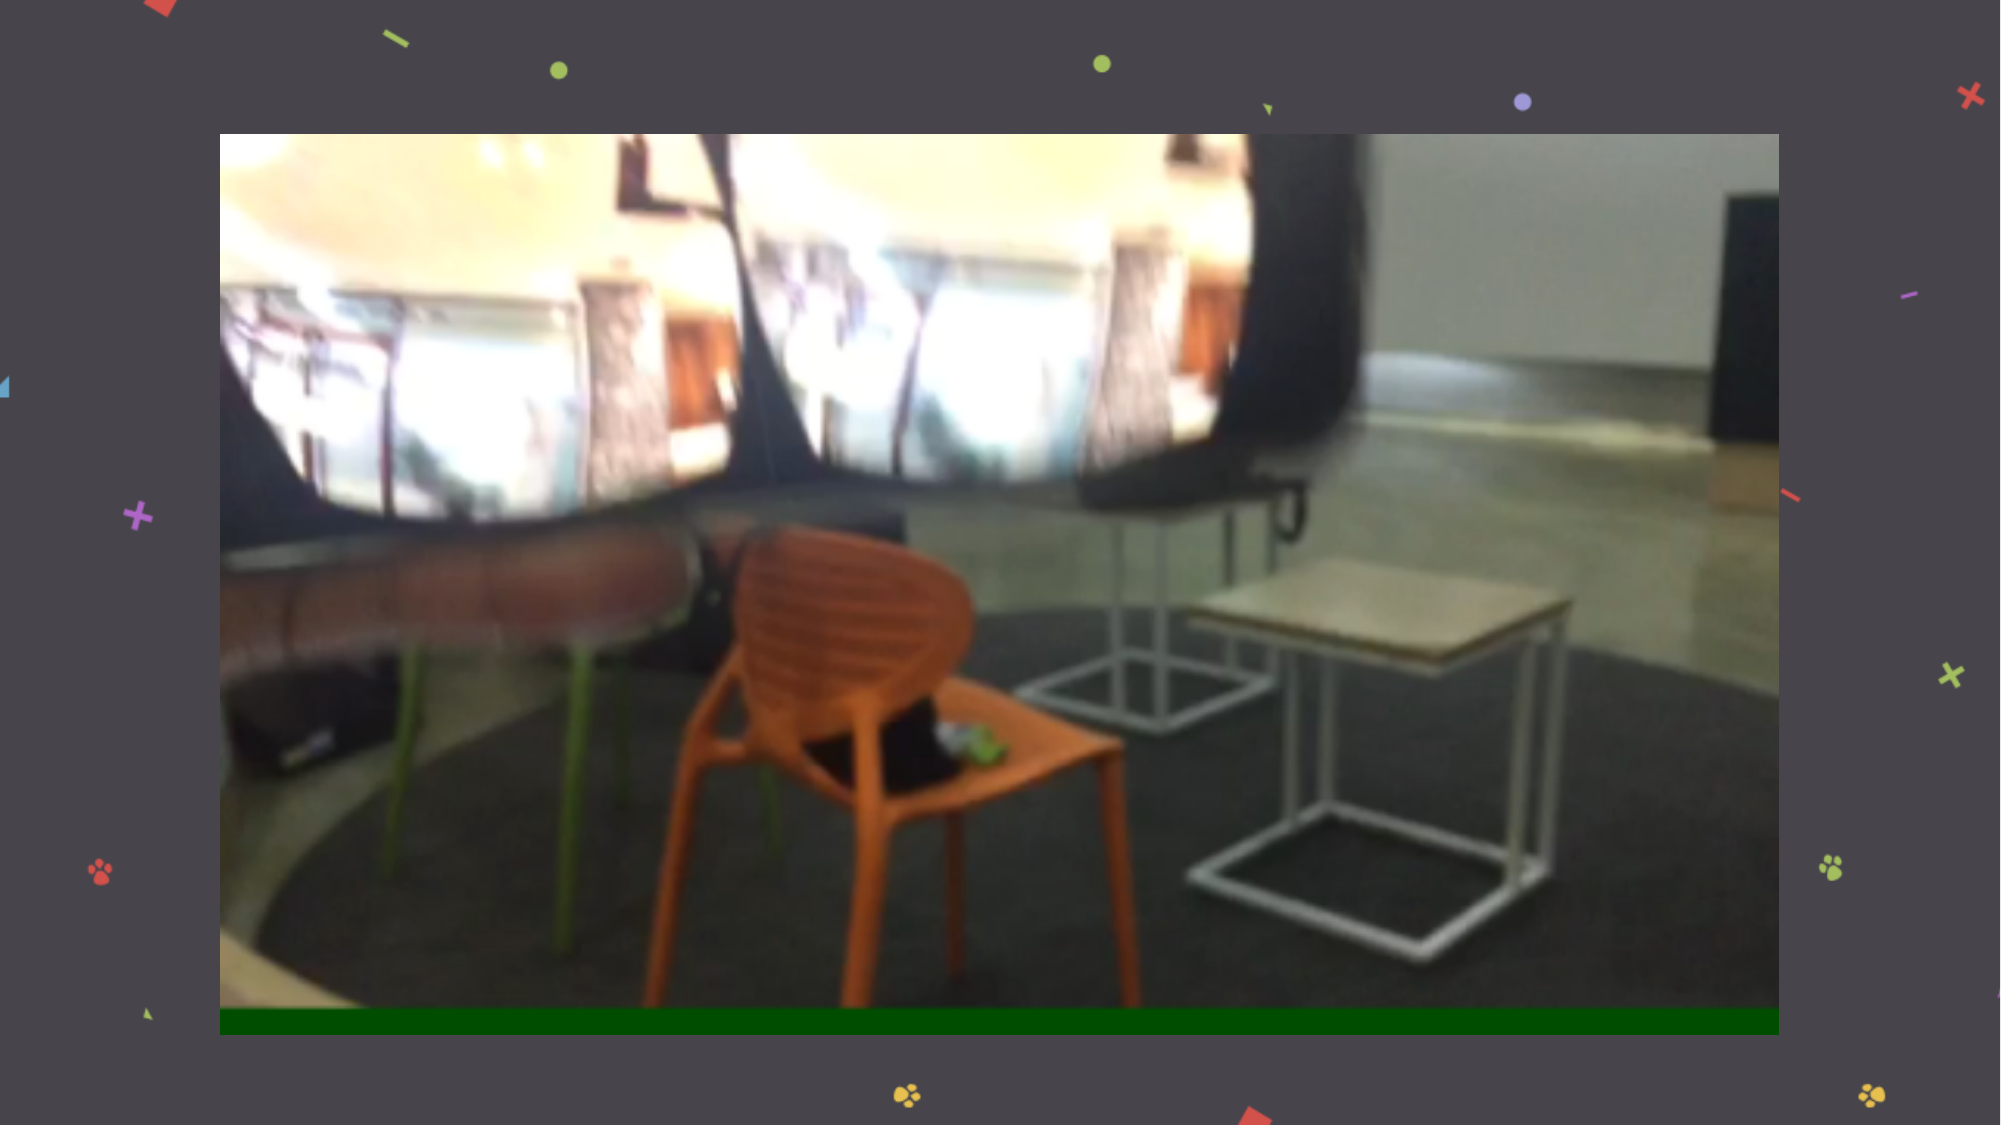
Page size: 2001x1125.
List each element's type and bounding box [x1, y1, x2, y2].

list [219, 134, 1780, 1036]
picture [0, 0, 2001, 1125]
